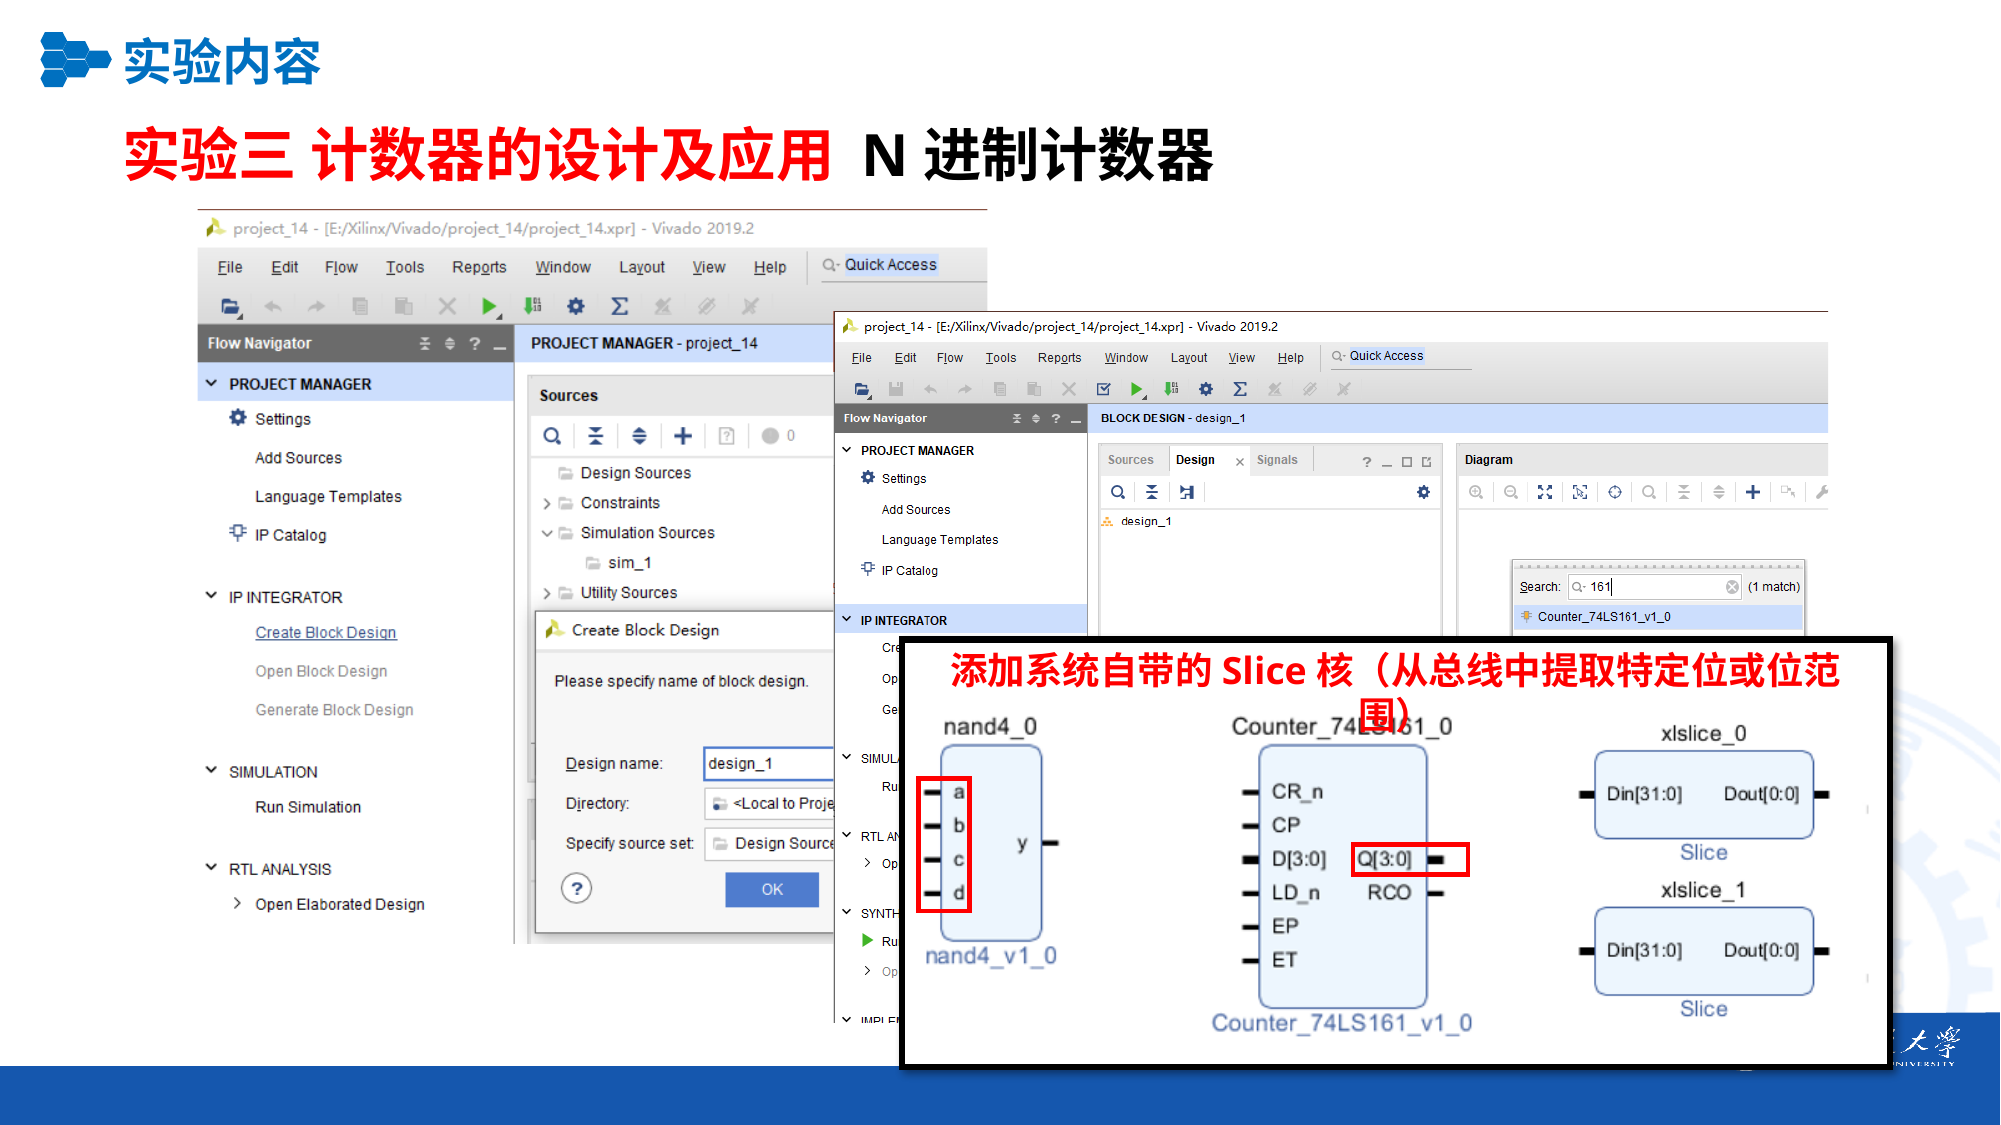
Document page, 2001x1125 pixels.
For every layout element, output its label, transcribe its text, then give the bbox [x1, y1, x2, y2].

text_box 实验三 计数器的设计及应用 N进制计数器 [107, 111, 1693, 196]
picture [197, 209, 1887, 1064]
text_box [918, 639, 1873, 1054]
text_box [918, 778, 1469, 912]
text_box 实验内容 [107, 22, 578, 98]
